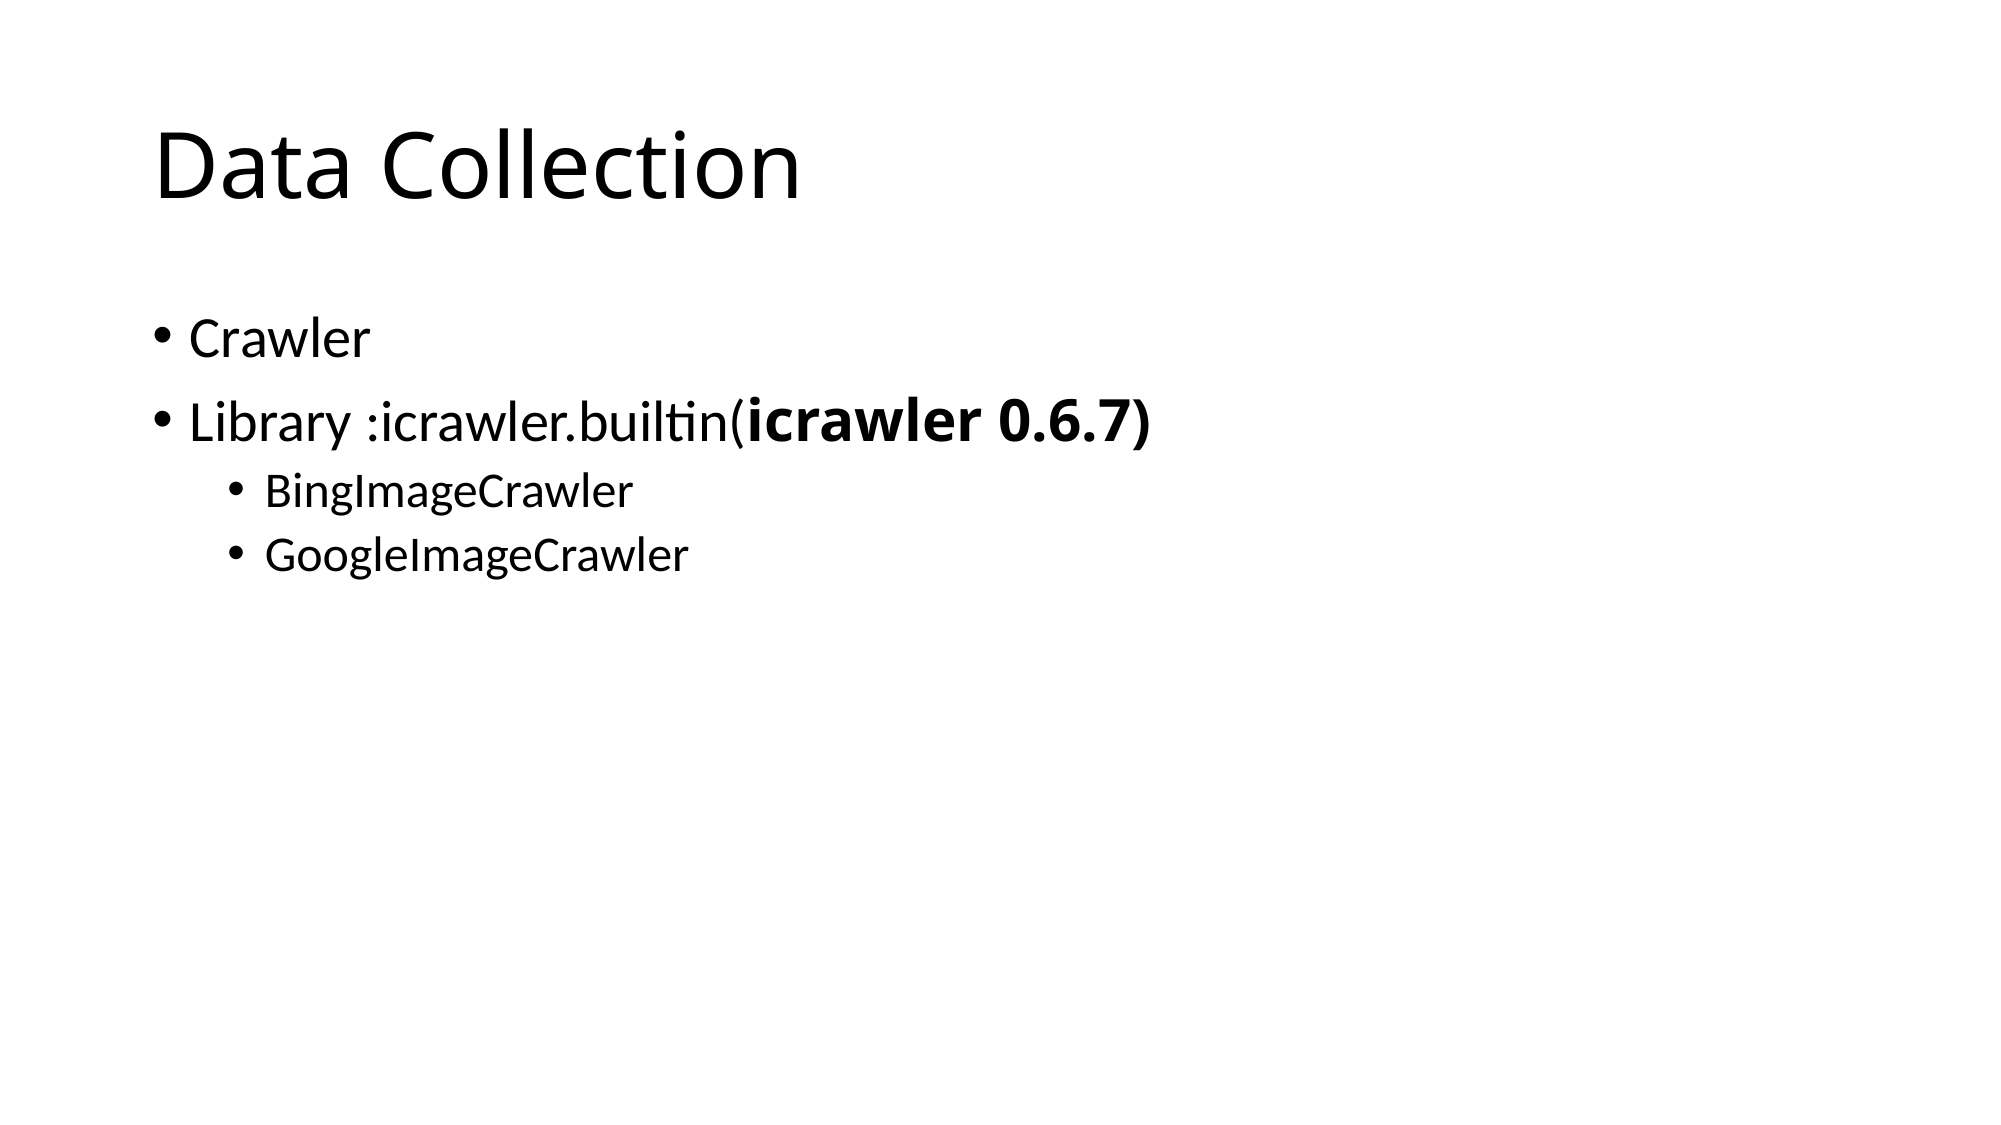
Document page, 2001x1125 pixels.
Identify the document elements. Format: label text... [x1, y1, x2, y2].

title Data Collection [137, 59, 1863, 278]
list Crawler Library :icrawler.builtin(icrawler 0.6.7) BingImageCrawler GoogleImageCrawler [137, 299, 1863, 1014]
